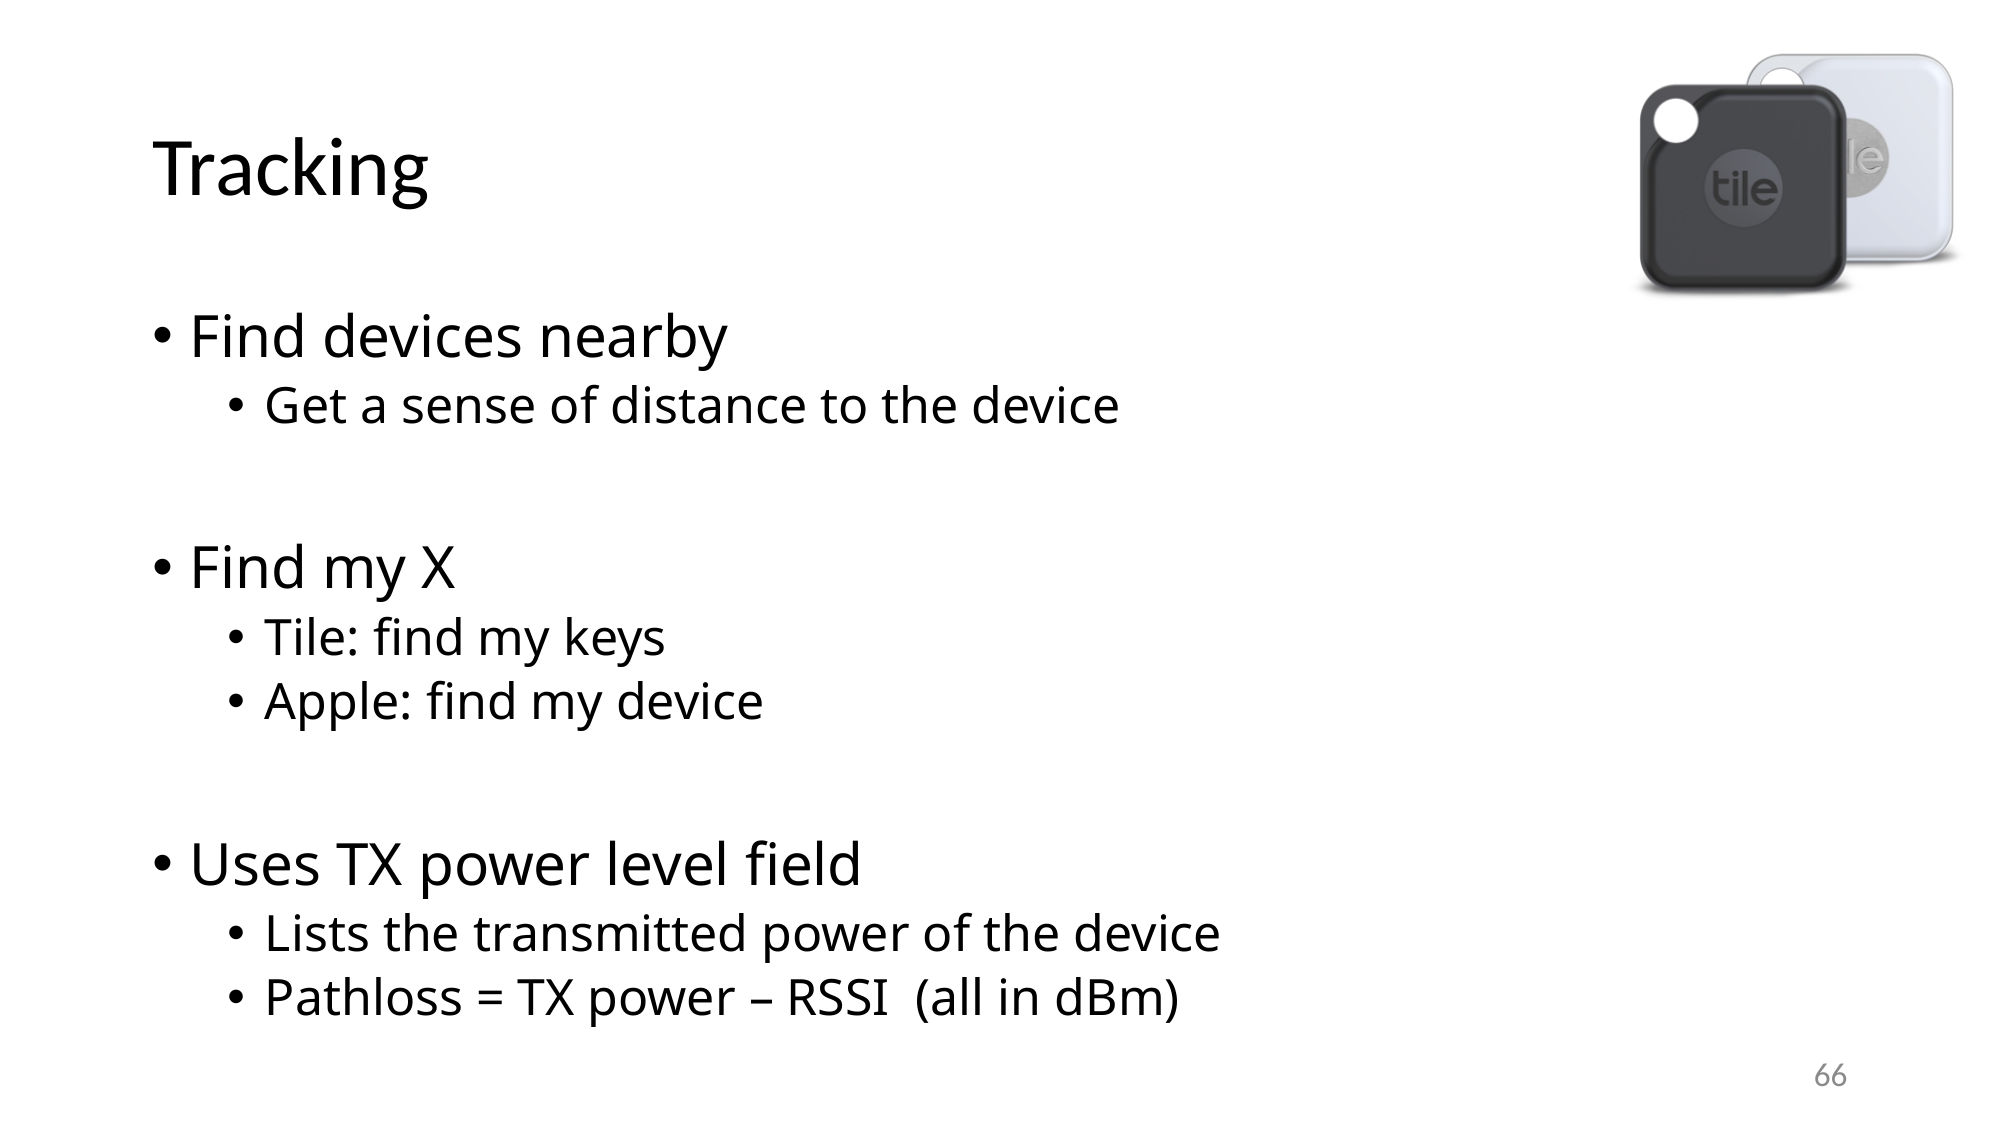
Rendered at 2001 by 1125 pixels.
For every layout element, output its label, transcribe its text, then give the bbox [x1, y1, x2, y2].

list Find devices nearby Get a sense of distance to the device Find my X Tile: find my keys Apple: find my device Uses TX power level field Lists the transmitted power of the device Pathloss = TX power – RSSI (all in dBm) [137, 299, 1863, 1014]
title Tracking [137, 59, 1592, 278]
slide_number 66 [1412, 1042, 1863, 1103]
picture [1592, 0, 1991, 371]
